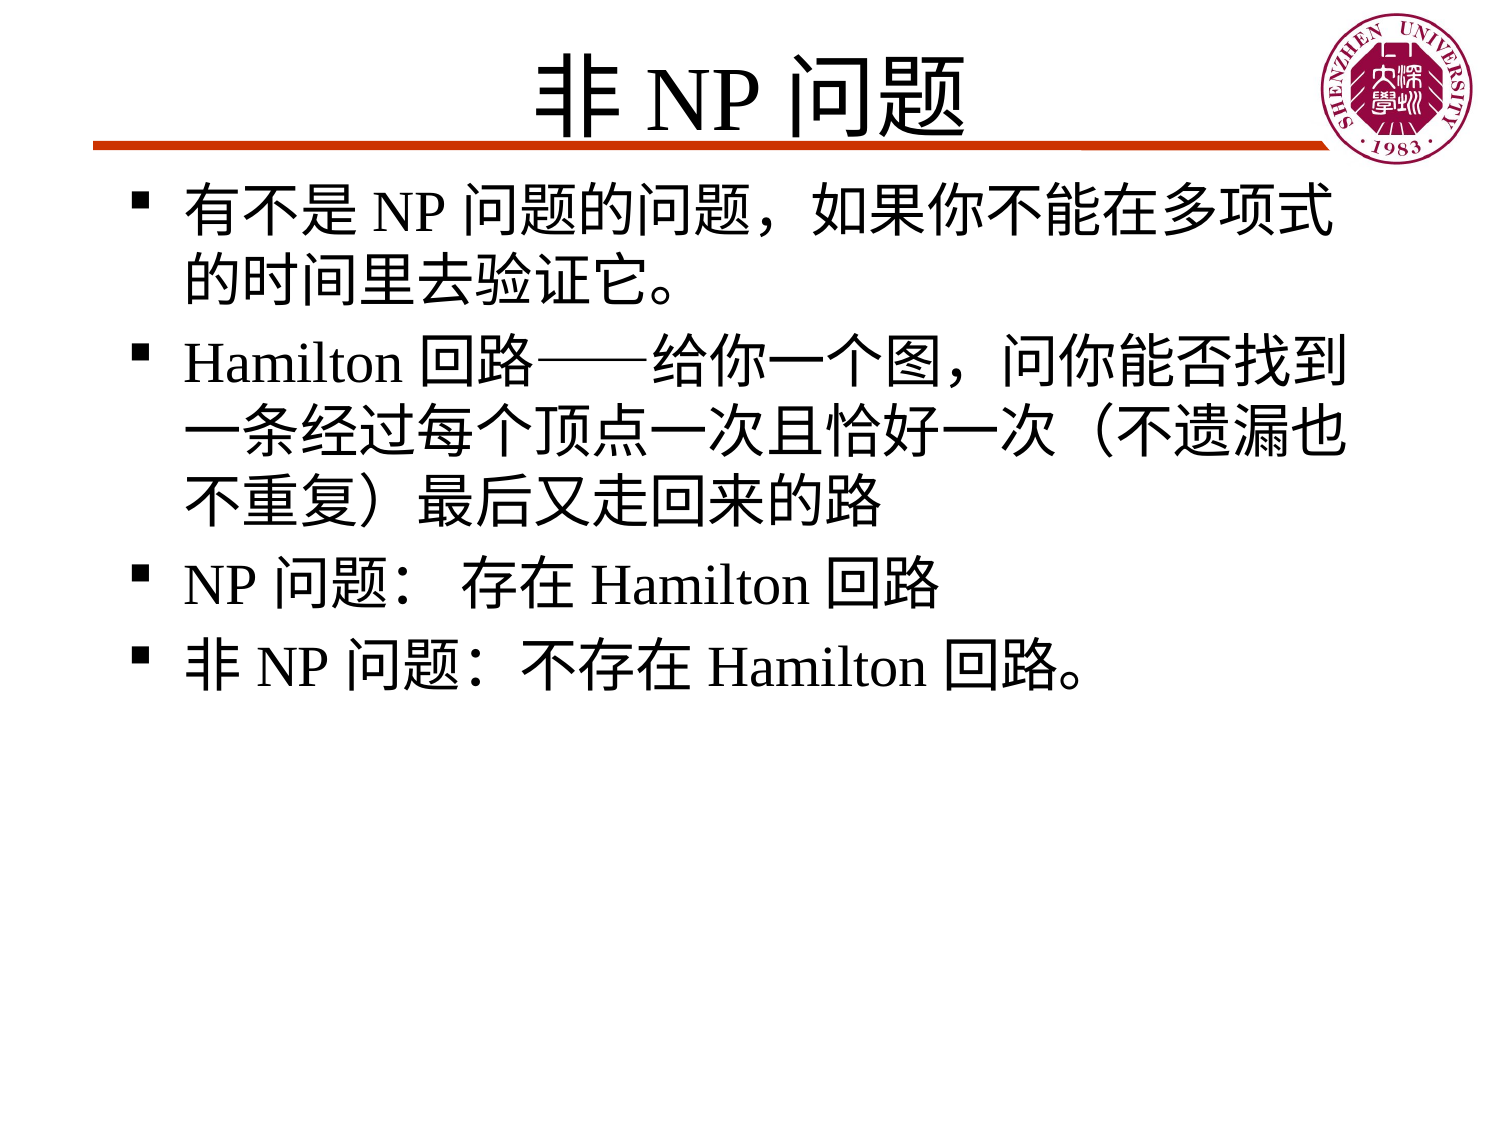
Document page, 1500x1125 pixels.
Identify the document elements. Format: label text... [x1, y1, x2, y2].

list 有不是NP问题的问题，如果你不能在多项式的时间里去验证它。 Hamilton回路——给你一个图，问你能否找到一条经过每个顶点一次且恰好一次（不遗漏也不重复）最后又走回来的路 NP问题： 存在Hamilton回路 非NP问题：不存在Hamilton回路。 [112, 165, 1388, 1026]
picture [1388, 3, 1489, 178]
title 非NP问题 [112, 0, 1388, 165]
